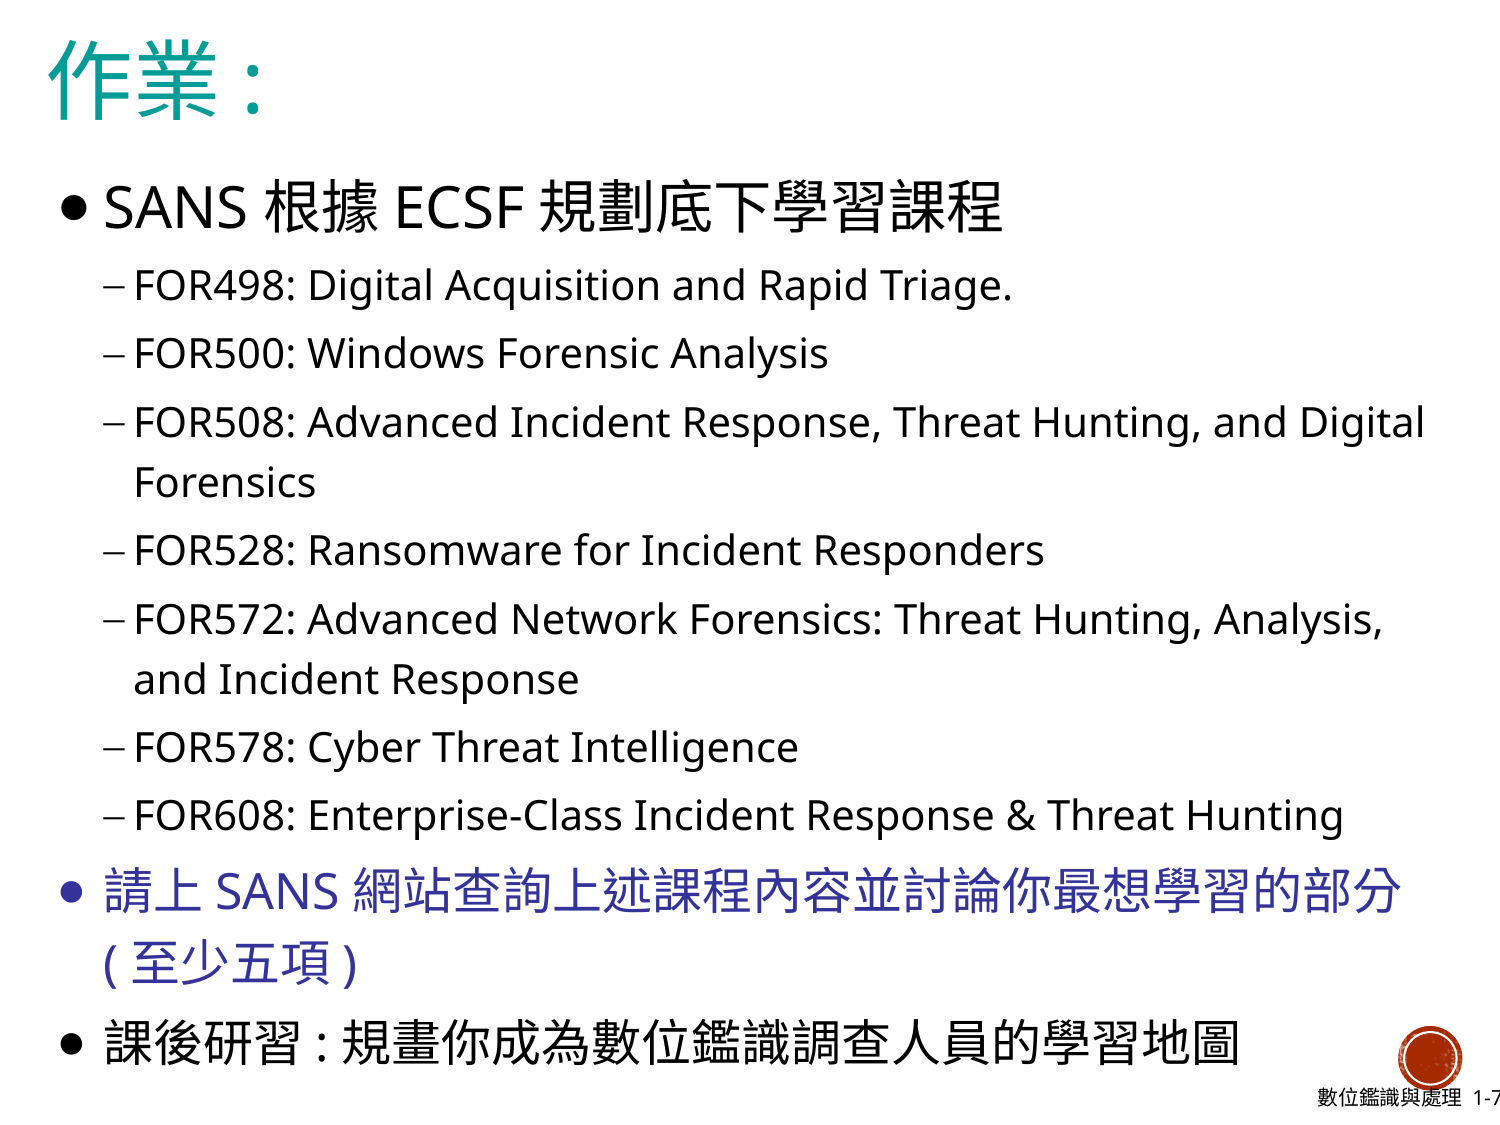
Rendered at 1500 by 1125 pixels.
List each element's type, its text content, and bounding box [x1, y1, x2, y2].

text_box SANS根據ECSF規劃底下學習課程 FOR498: Digital Acquisition and Rapid Triage. FOR500: Windows Forensic Analysis FOR508: Advanced Incident Response, Threat Hunting, and Digital Forensics FOR528: Ransomware for Incident Responders FOR572: Advanced Network Forensics: Threat Hunting, Analysis, and Incident Response FOR578: Cyber Threat Intelligence FOR608: Enterprise-Class Incident Response & Threat Hunting 請上SANS網站查詢上述課程內容並討論你最想學習的部分(至少五項) 課後研習:規畫你成為數位鑑識調查人員的學習地圖 [41, 148, 1471, 1071]
title 作業: [30, 21, 329, 149]
